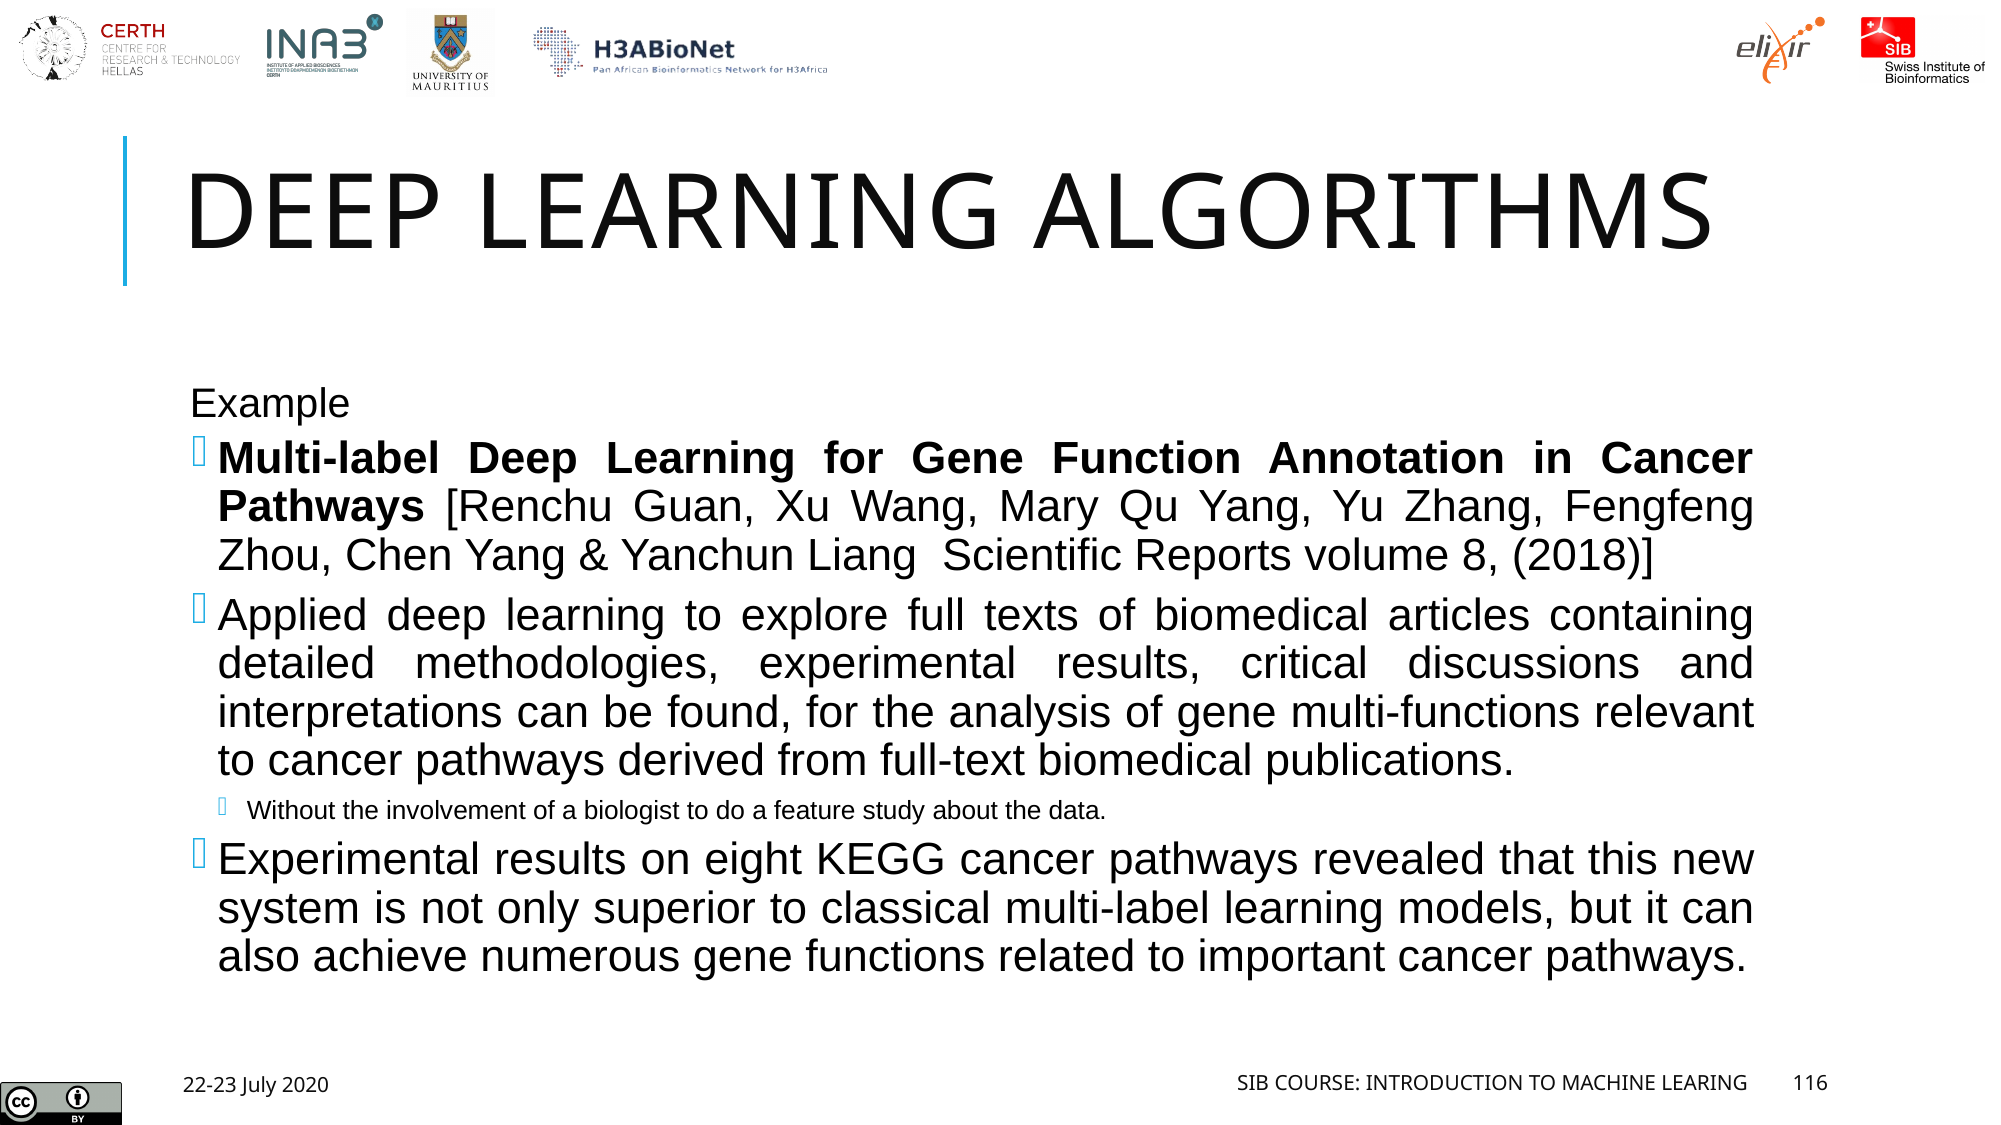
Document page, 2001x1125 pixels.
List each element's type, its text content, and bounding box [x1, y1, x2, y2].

picture [529, 23, 834, 81]
slide_number 116 [1777, 1061, 1938, 1107]
picture [1731, 13, 1825, 85]
picture [19, 15, 240, 81]
picture [1859, 15, 1985, 83]
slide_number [168, 1061, 522, 1107]
footer SIB Course: Introduction to Machine Learing [794, 1061, 1763, 1107]
list Example Multi-label Deep Learning for Gene Function Annotation in Cancer Pathways [Renchu Guan, Xu Wang, Mary Qu Yang, Yu Zhang, Fengfeng Zhou, Chen Yang & Yanchun Liang Scientific Reports volume 8, (2018)] Applied deep learning to explore full texts of biomedical articles containing detailed methodologies, experimental results, critical discussions and interpretations can be found, for the analysis of gene multi-functions relevant to cancer pathways derived from full-text biomedical publications. Without the involvement of a biologist to do a feature study about the data. Experimental results on eight KEGG cancer pathways revealed that this new system is not only superior to classical multi-label learning models, but it can also achieve numerous gene functions related to important cancer pathways. [168, 375, 1763, 1035]
picture [0, 1082, 122, 1125]
title Deep Learning Algorithms [168, 96, 1763, 342]
picture [406, 8, 495, 96]
picture [261, 7, 385, 81]
